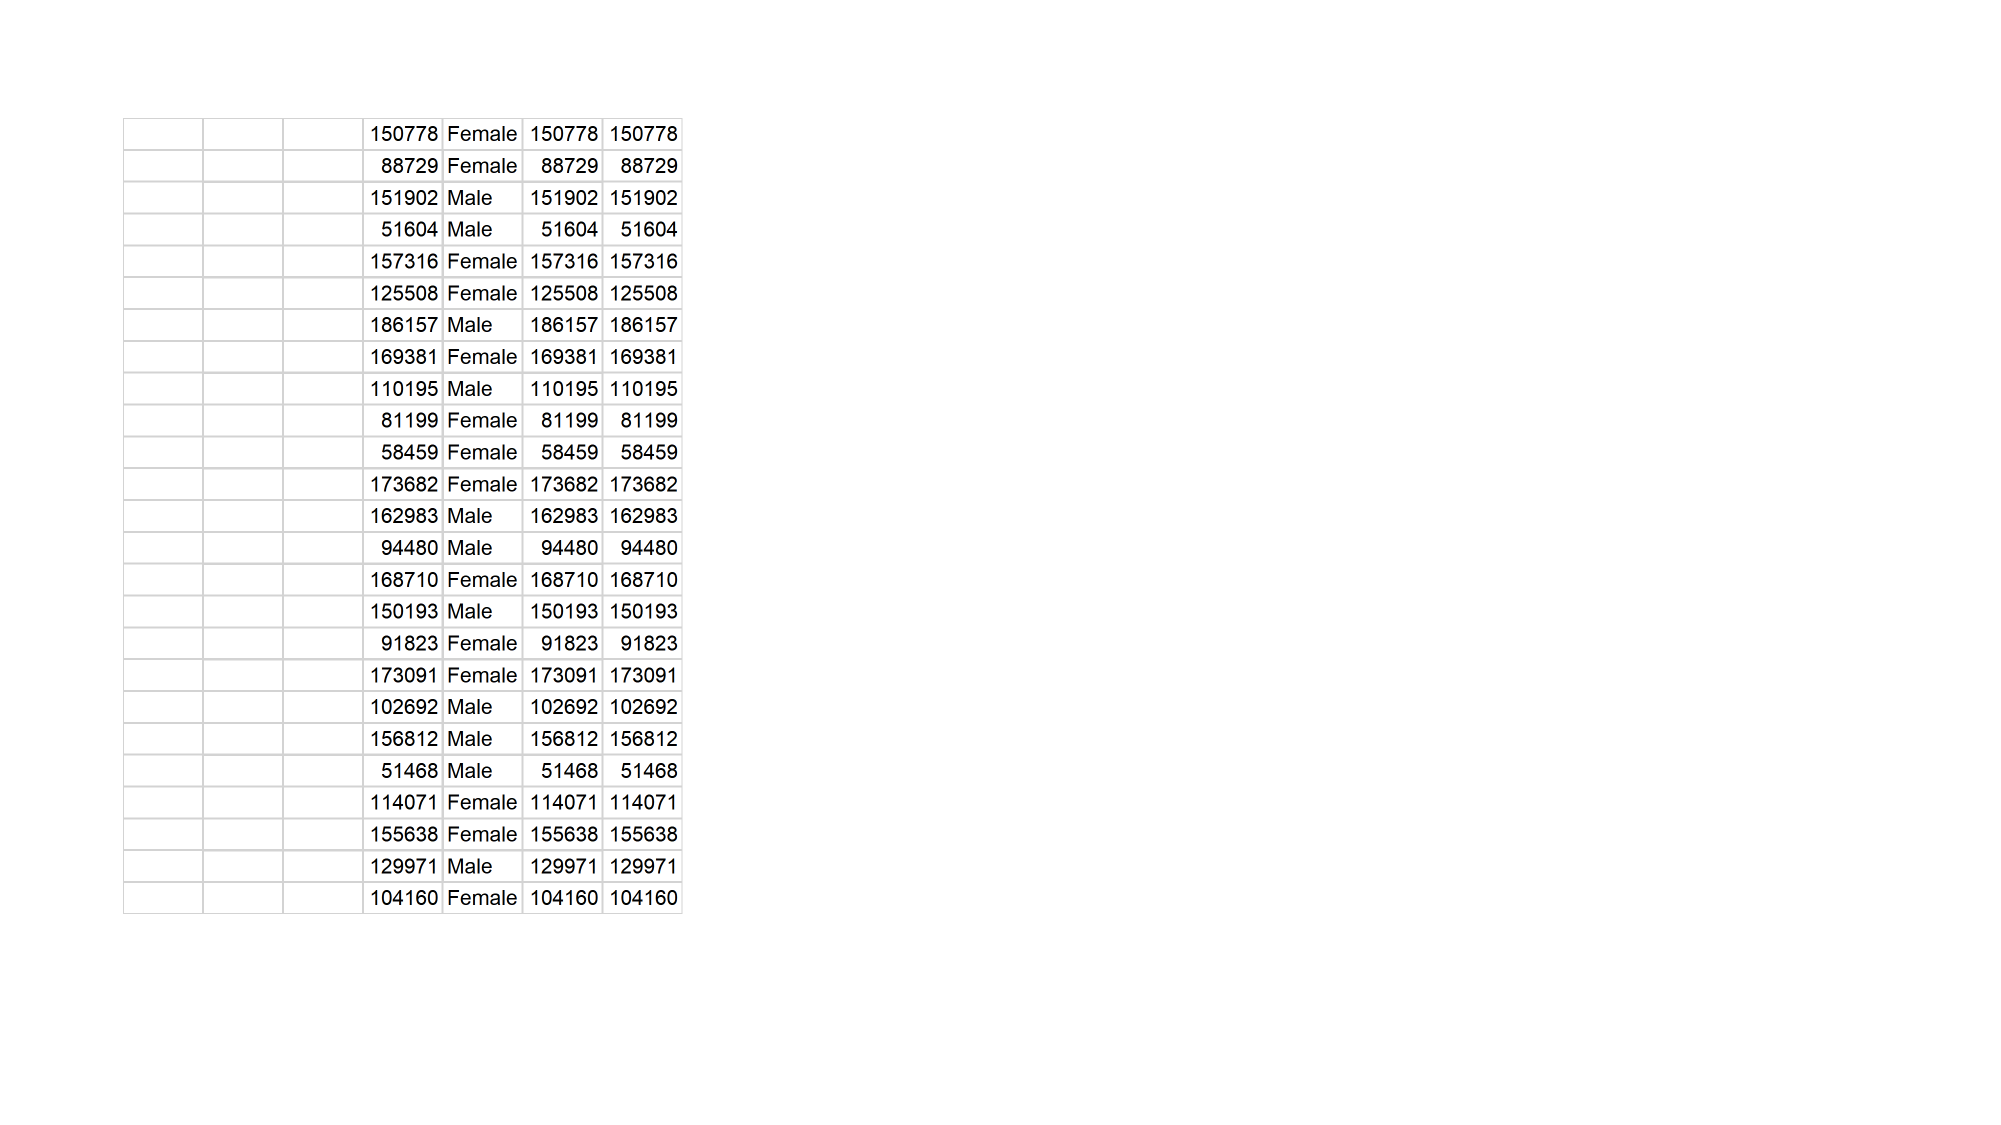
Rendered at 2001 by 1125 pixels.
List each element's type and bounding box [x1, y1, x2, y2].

picture [122, 117, 683, 915]
